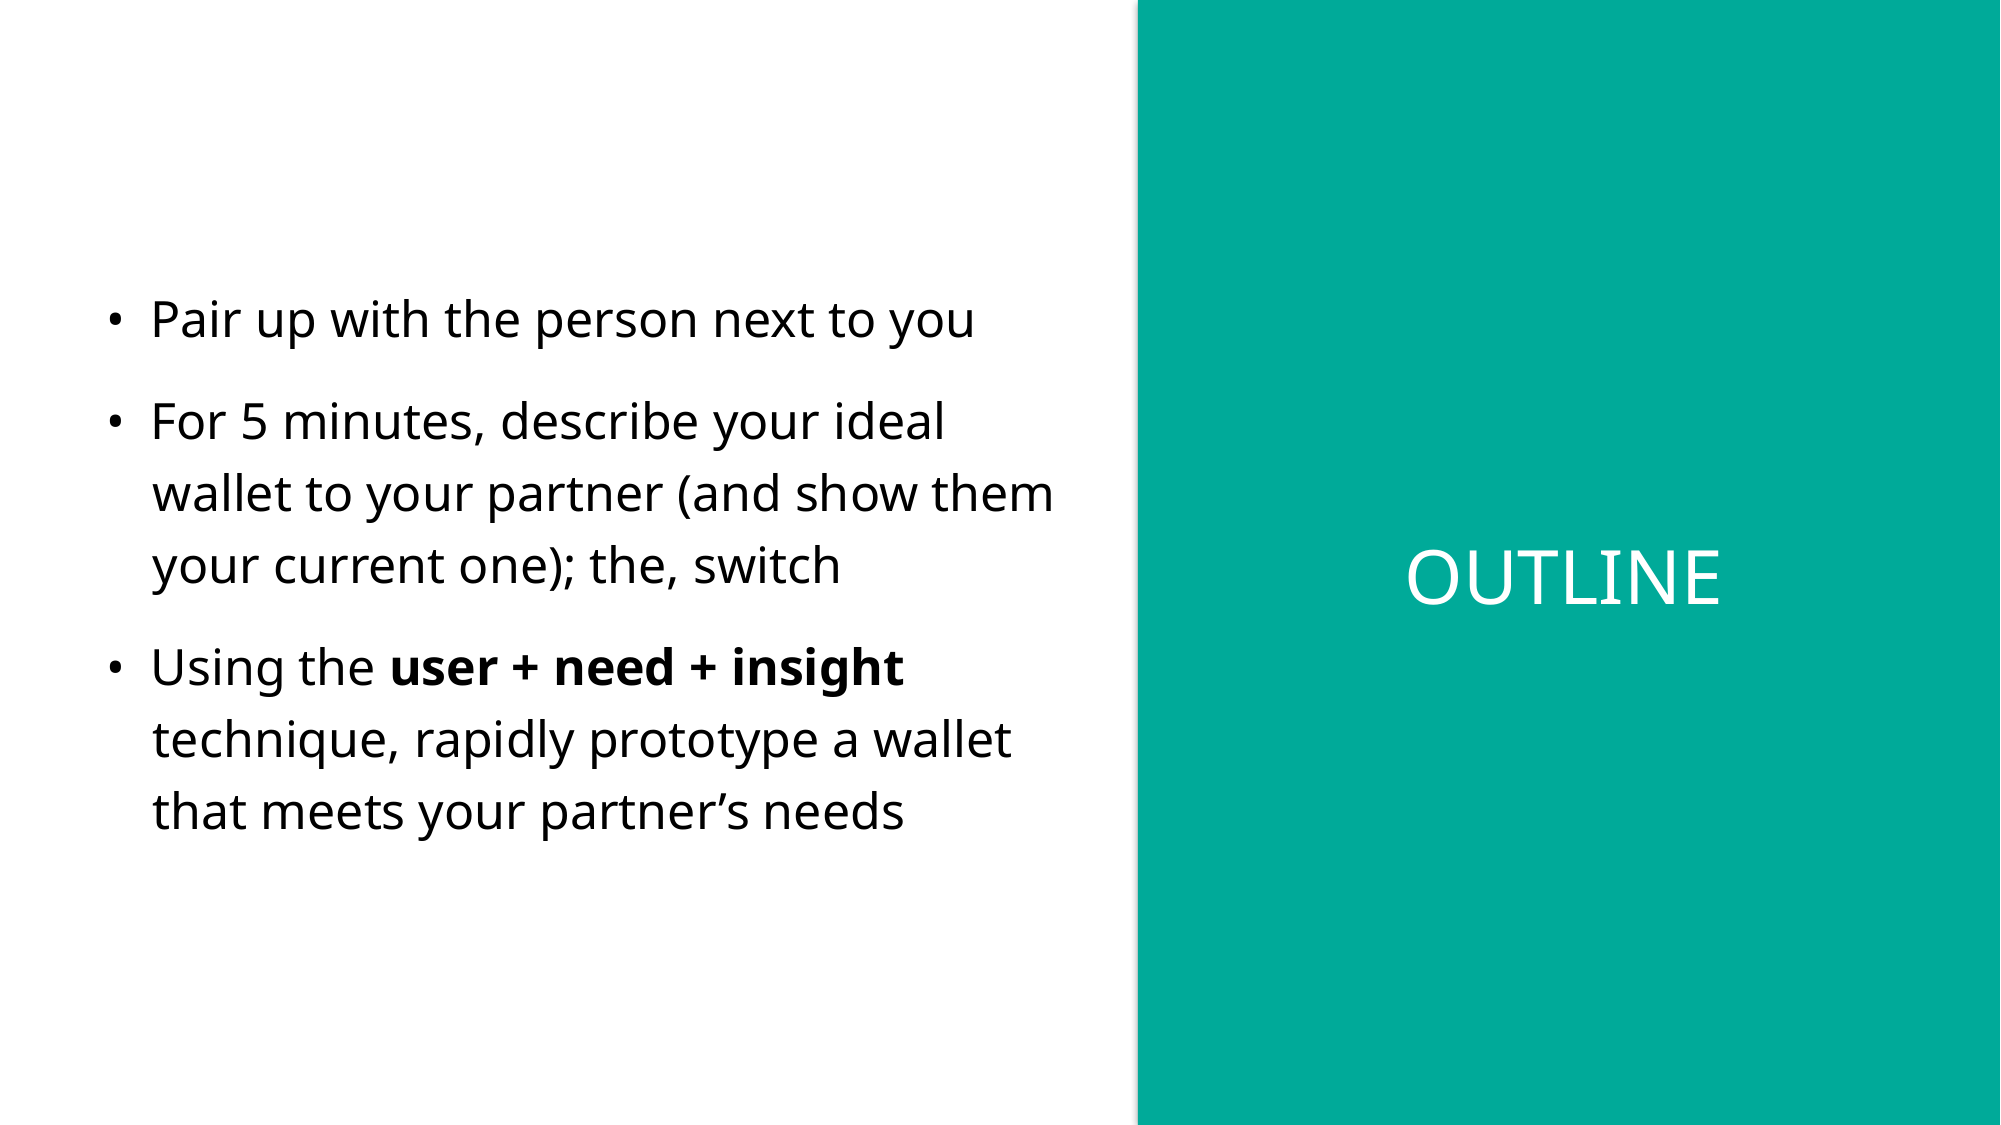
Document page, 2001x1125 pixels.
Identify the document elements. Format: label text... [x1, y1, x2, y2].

text_box OUTLINE [1142, 503, 2000, 621]
text_box • Pair up with the person next to you • For 5 minutes, describe your ideal wallet to your partner (and show them your current one); the, switch • Using the user + need + insight technique, rapidly prototype a wallet that meets your partner’s needs [105, 268, 1096, 857]
text_box [1137, 0, 2000, 1125]
